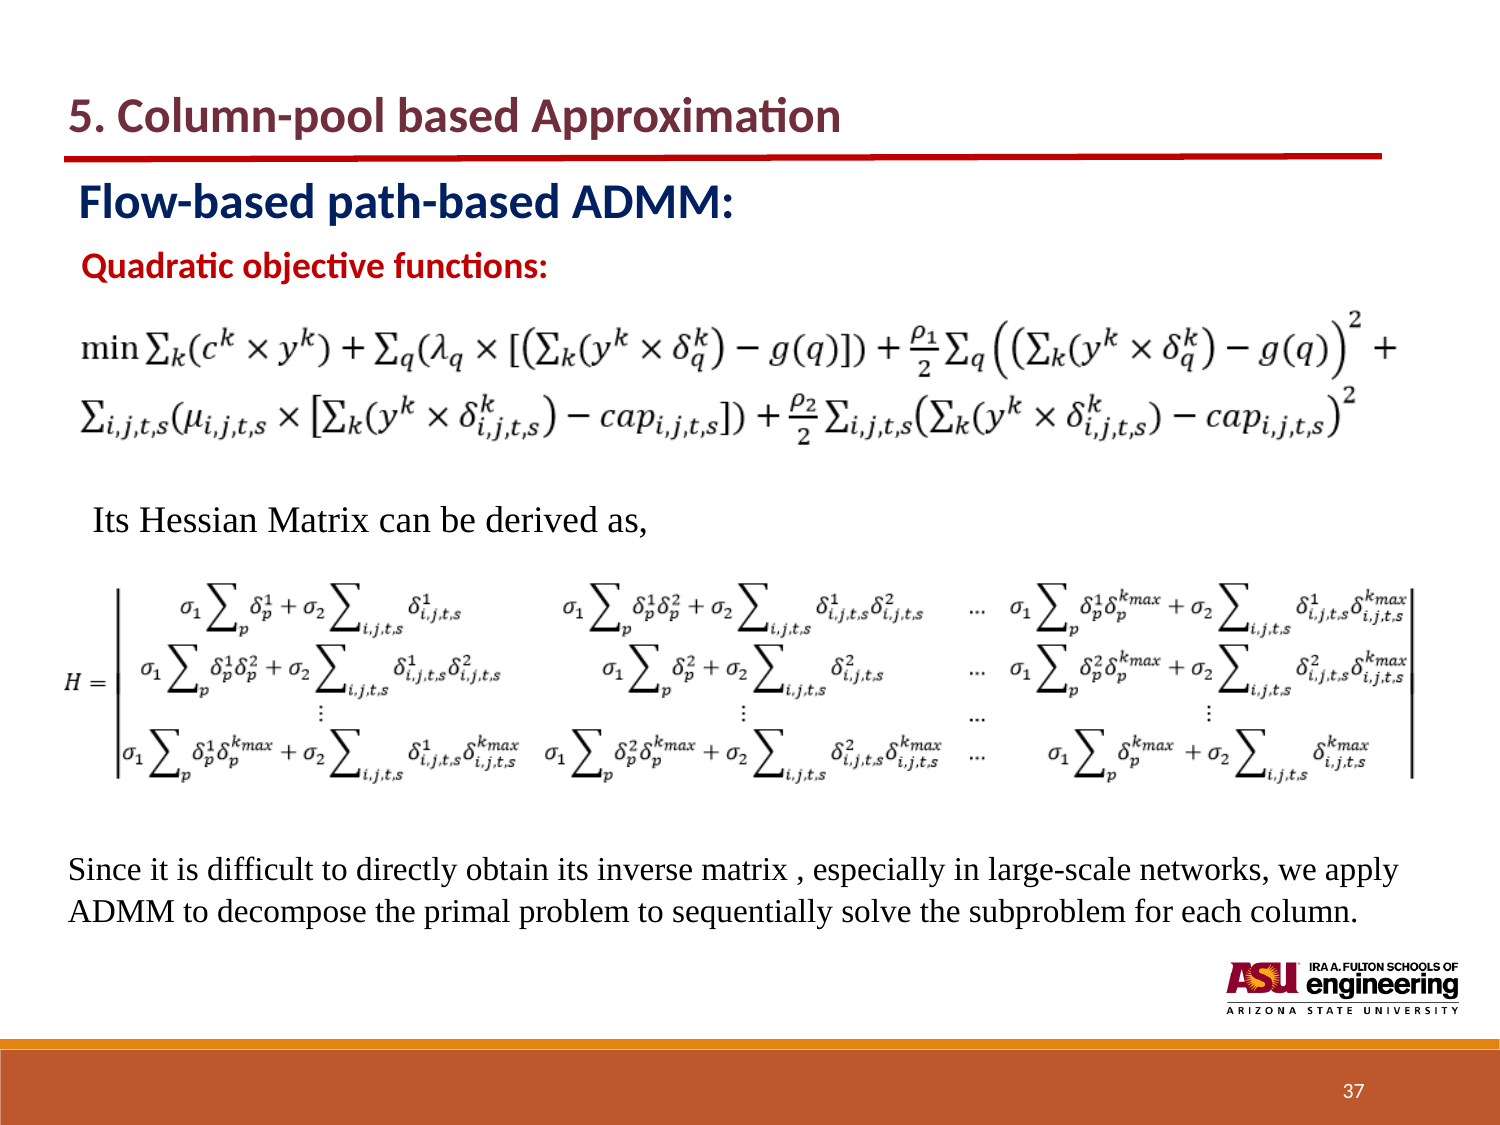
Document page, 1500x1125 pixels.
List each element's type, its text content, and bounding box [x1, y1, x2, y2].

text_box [63, 155, 1383, 160]
picture [63, 294, 1434, 475]
text_box Quadratic objective functions: [66, 234, 564, 292]
text_box Flow-based path-based ADMM: [64, 167, 794, 236]
picture [1220, 955, 1465, 1021]
picture [52, 572, 1434, 801]
slide_number 37 [1218, 1059, 1380, 1120]
text_box Its Hessian Matrix can be derived as, [77, 484, 664, 548]
text_box 5. Column-pool based Approximation [53, 75, 1350, 150]
